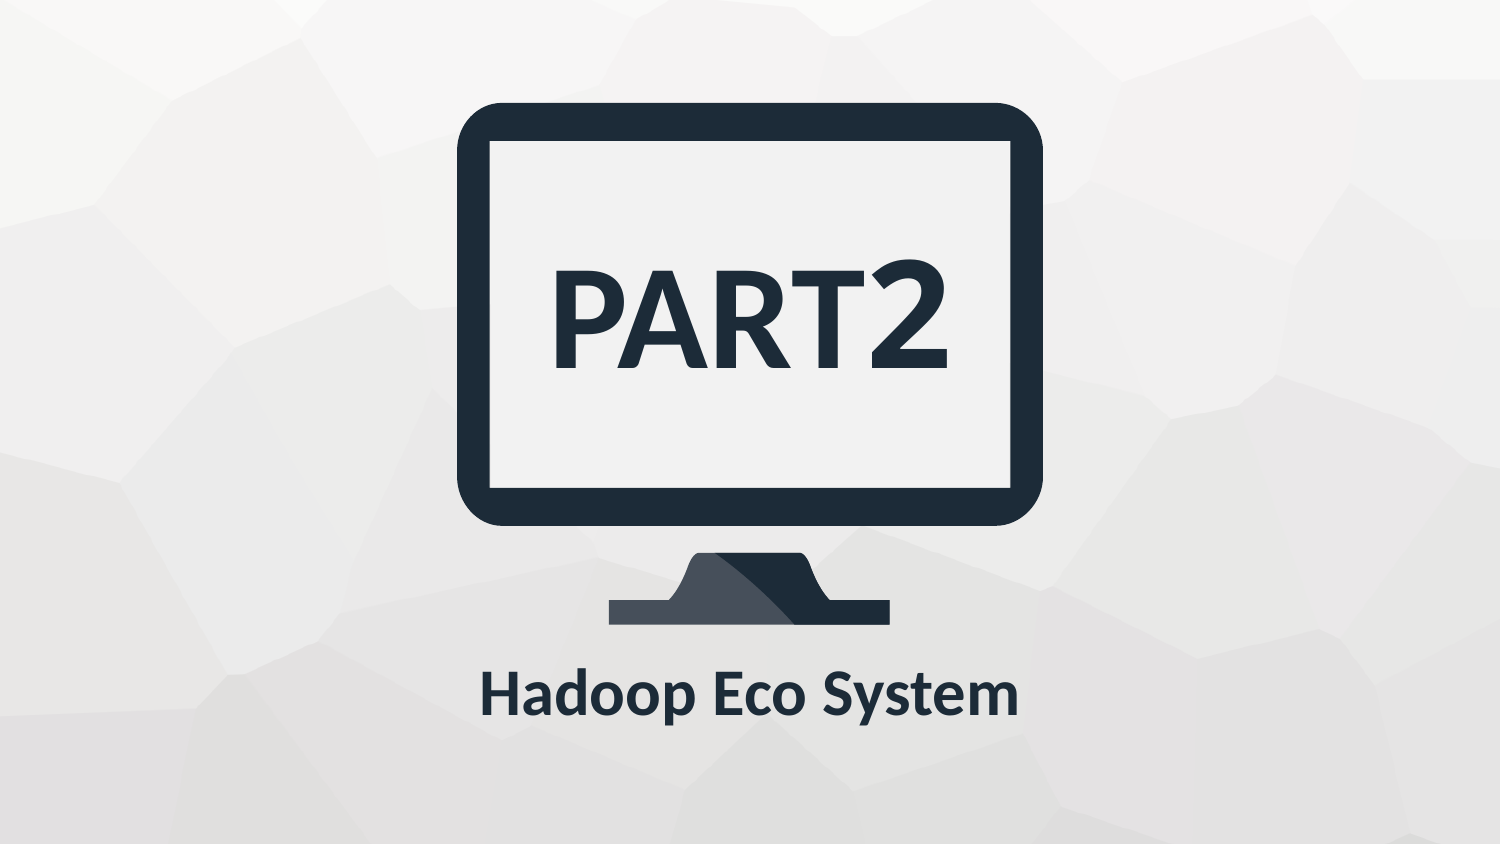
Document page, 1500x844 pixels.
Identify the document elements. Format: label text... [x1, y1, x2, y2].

text_box Hadoop Eco System [464, 641, 1036, 737]
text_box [456, 102, 1044, 625]
picture [0, 0, 1500, 844]
